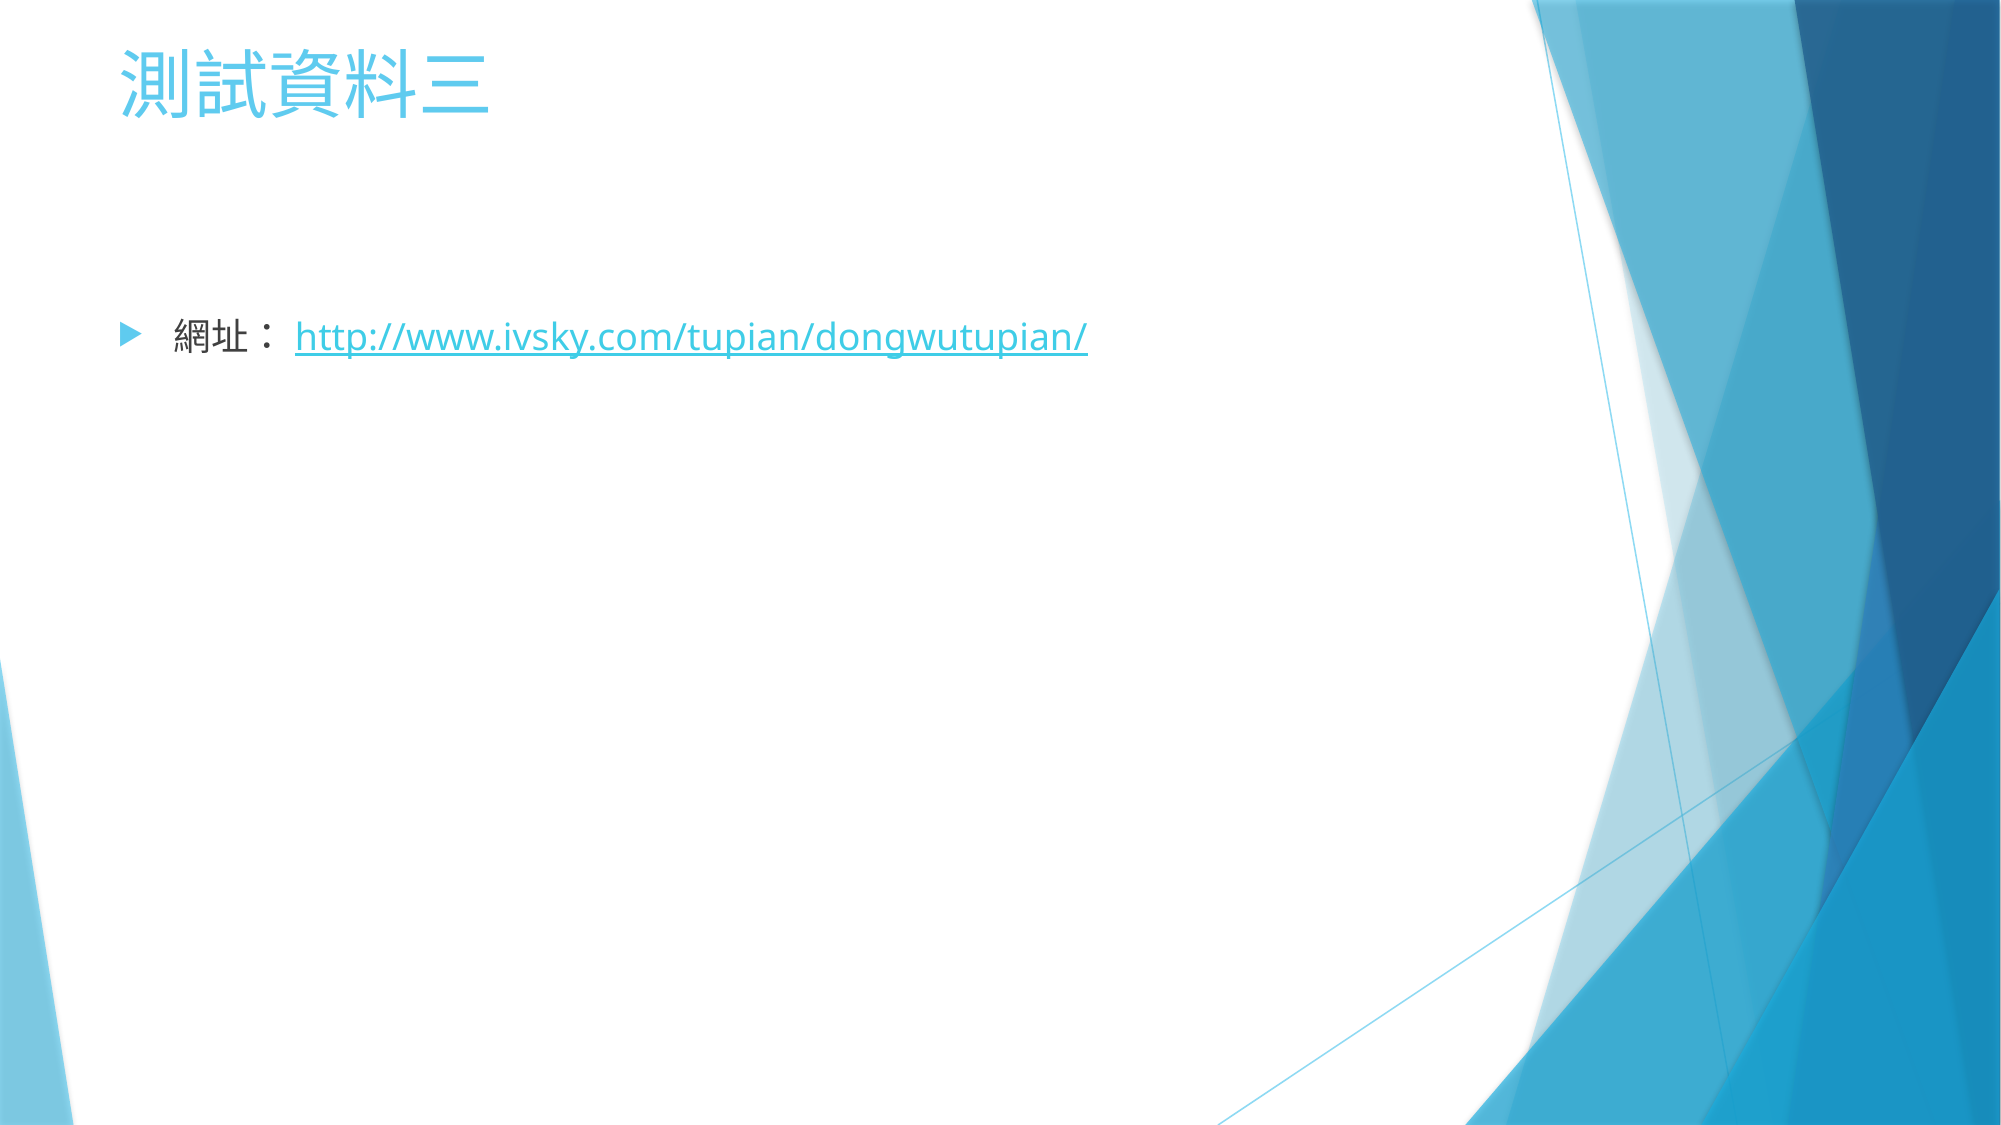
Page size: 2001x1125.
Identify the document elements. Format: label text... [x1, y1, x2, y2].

list 網址：http://www.ivsky.com/tupian/dongwutupian/ [102, 305, 1513, 942]
title 測試資料三 [104, 29, 1515, 247]
